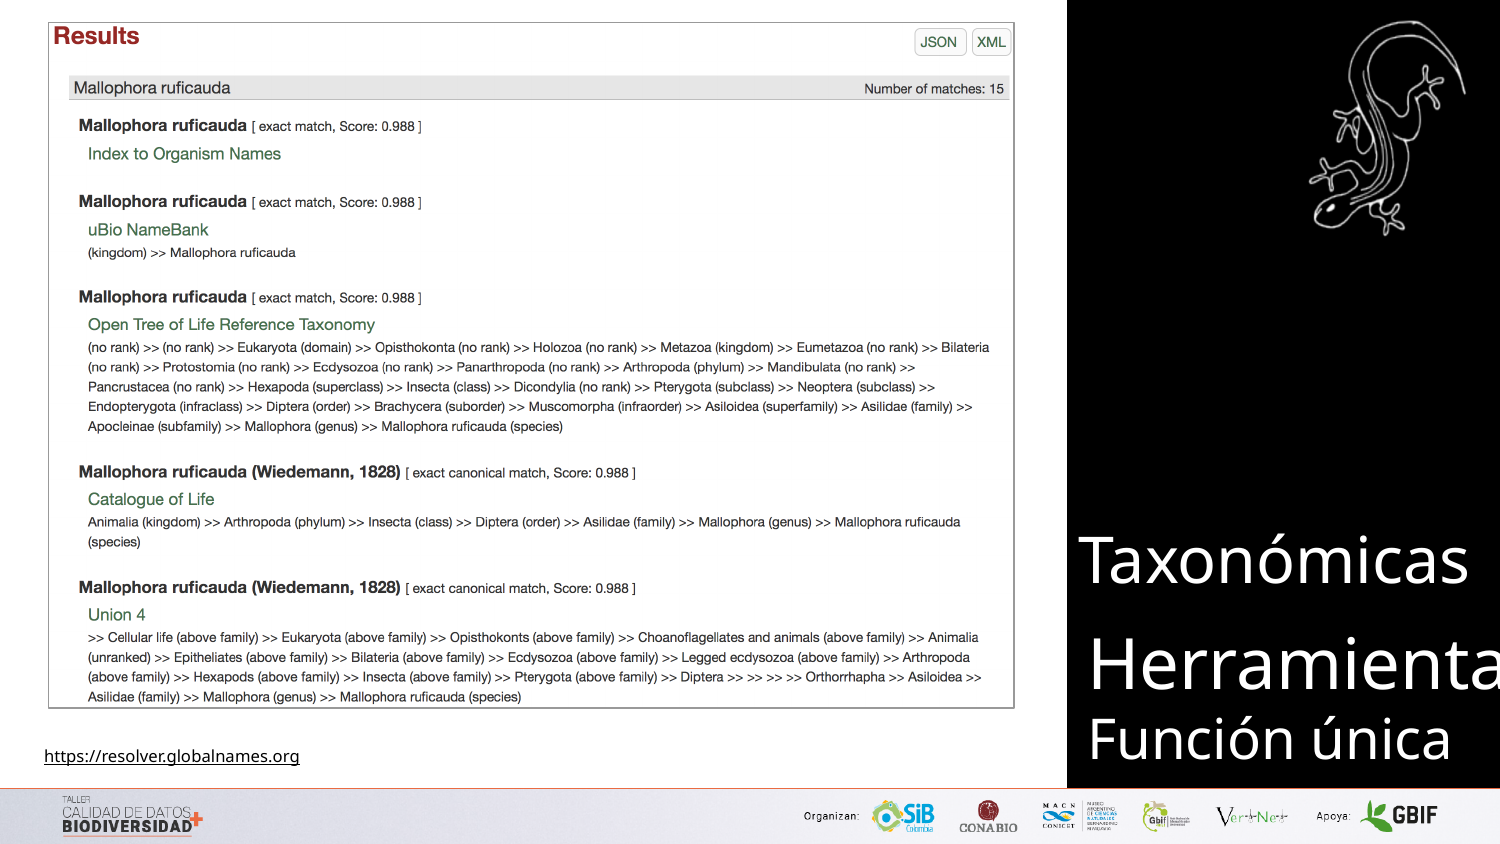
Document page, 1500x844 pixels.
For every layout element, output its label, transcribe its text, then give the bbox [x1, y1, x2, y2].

picture [1276, 0, 1487, 251]
picture [49, 23, 1014, 708]
text_box [1067, 0, 1500, 788]
picture [0, 788, 1500, 844]
text_box Taxonómicas [1067, 513, 1486, 602]
text_box https://resolver.globalnames.org [29, 734, 1015, 781]
text_box Herramientas Función única [1075, 613, 1500, 777]
